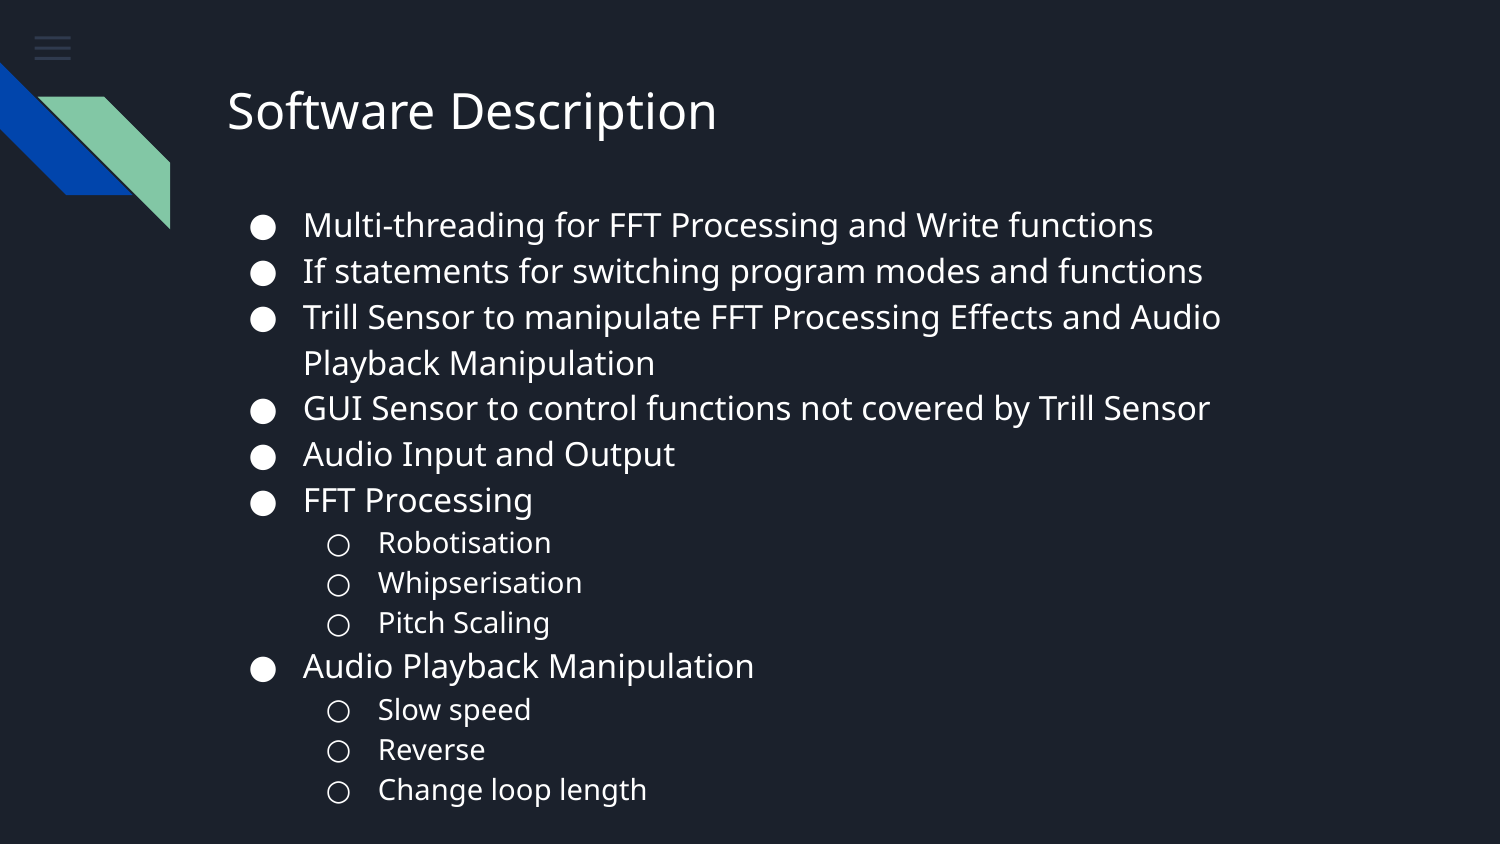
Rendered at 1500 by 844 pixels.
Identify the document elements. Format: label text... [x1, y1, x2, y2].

title Software Description [212, 64, 1368, 183]
list Multi-threading for FFT Processing and Write functions If statements for switching program modes and functions Trill Sensor to manipulate FFT Processing Effects and Audio Playback Manipulation GUI Sensor to control functions not covered by Trill Sensor Audio Input and Output FFT Processing Robotisation Whipserisation Pitch Scaling Audio Playback Manipulation Slow speed Reverse Change loop length [212, 183, 1368, 661]
